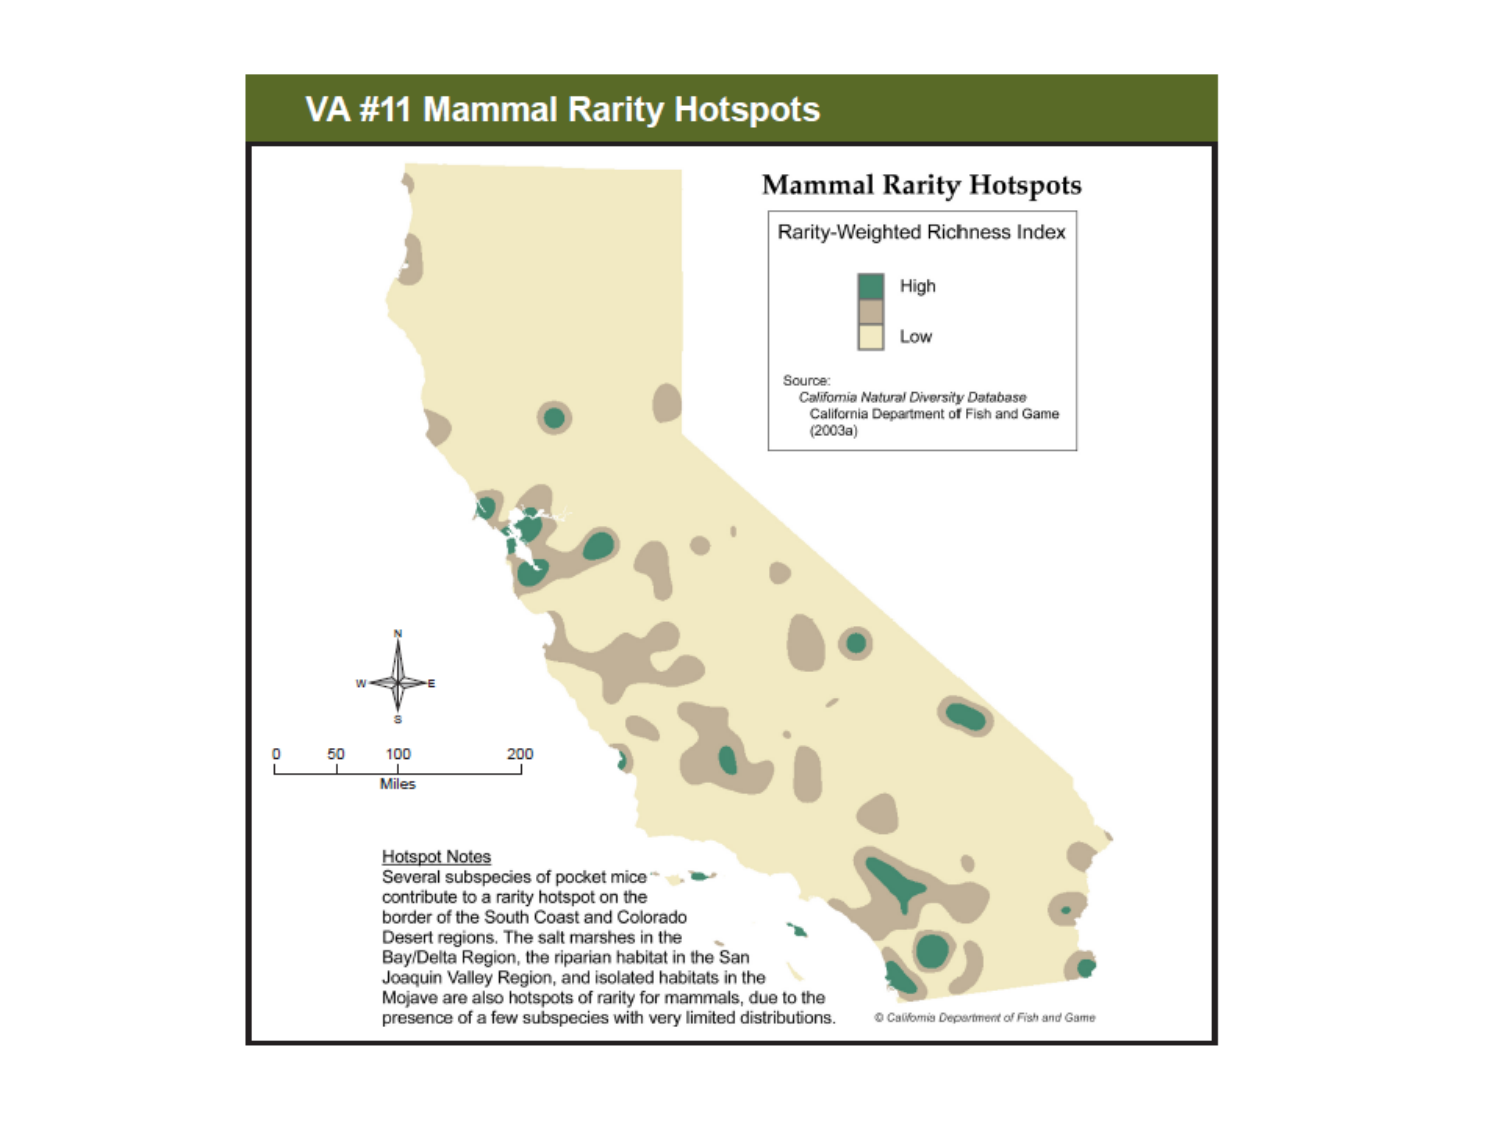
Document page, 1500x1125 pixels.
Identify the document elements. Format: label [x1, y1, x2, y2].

picture [227, 48, 1273, 1077]
